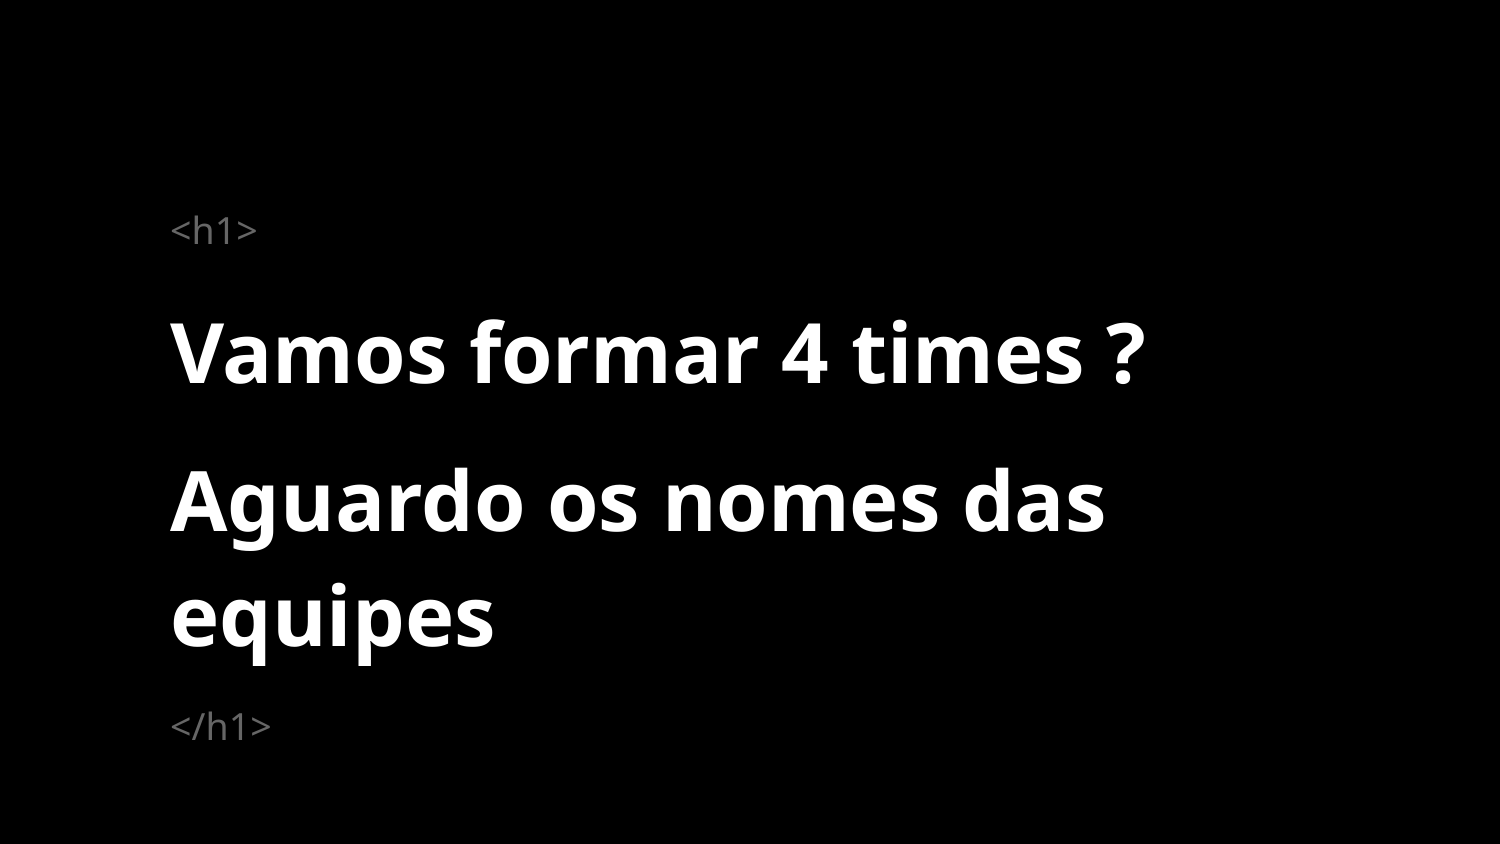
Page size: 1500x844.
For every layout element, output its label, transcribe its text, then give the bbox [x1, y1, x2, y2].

list <h1> Vamos formar 4 times ? Aguardo os nomes das equipes </h1> [155, 185, 1387, 611]
